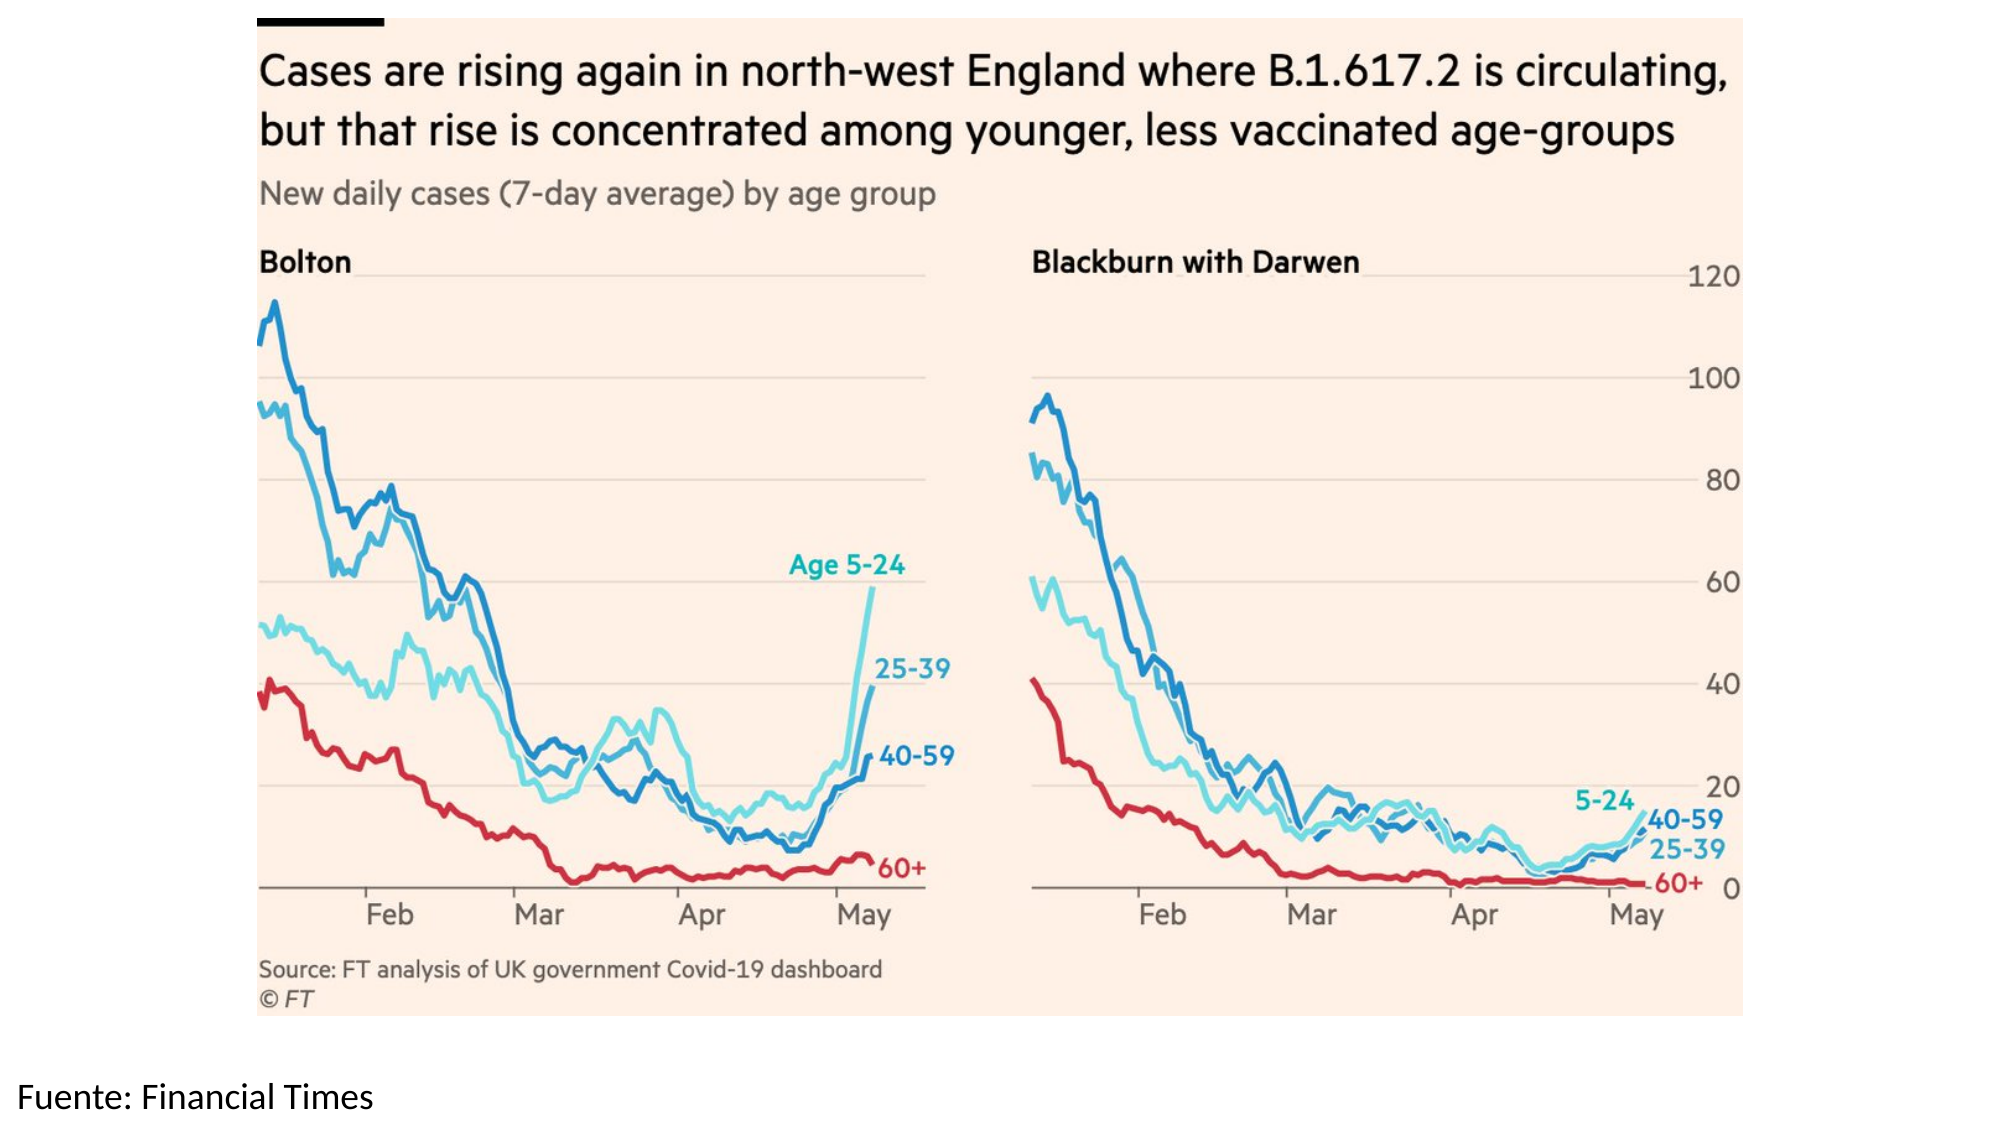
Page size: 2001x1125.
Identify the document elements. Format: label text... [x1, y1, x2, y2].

text_box Fuente: Financial Times [2, 1064, 390, 1125]
picture [257, 18, 1743, 1016]
